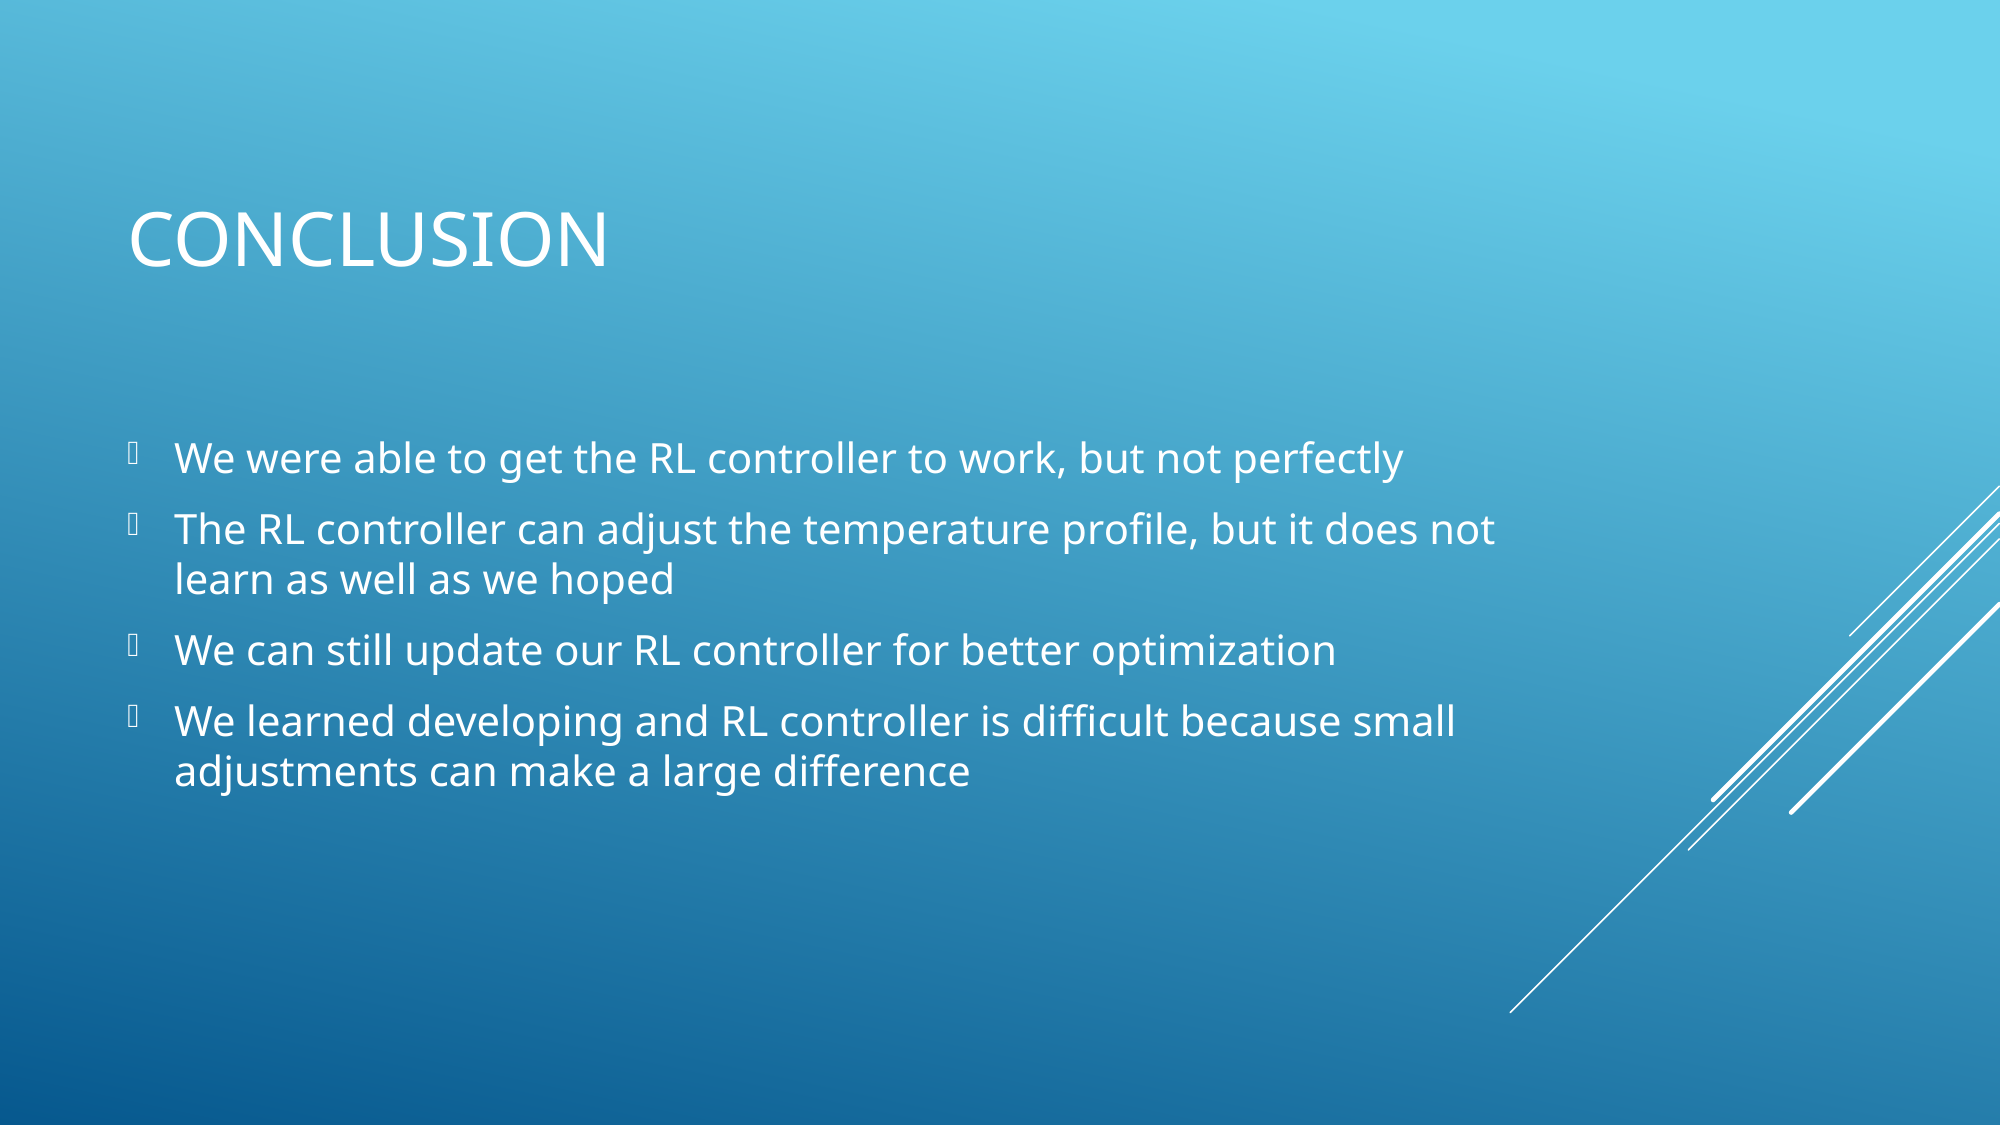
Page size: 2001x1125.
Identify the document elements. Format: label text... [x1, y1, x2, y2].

list We were able to get the RL controller to work, but not perfectly The RL controller can adjust the temperature profile, but it does not learn as well as we hoped We can still update our RL controller for better optimization We learned developing and RL controller is difficult because small adjustments can make a large difference [112, 301, 1513, 926]
title Conclusion [112, 112, 1513, 301]
